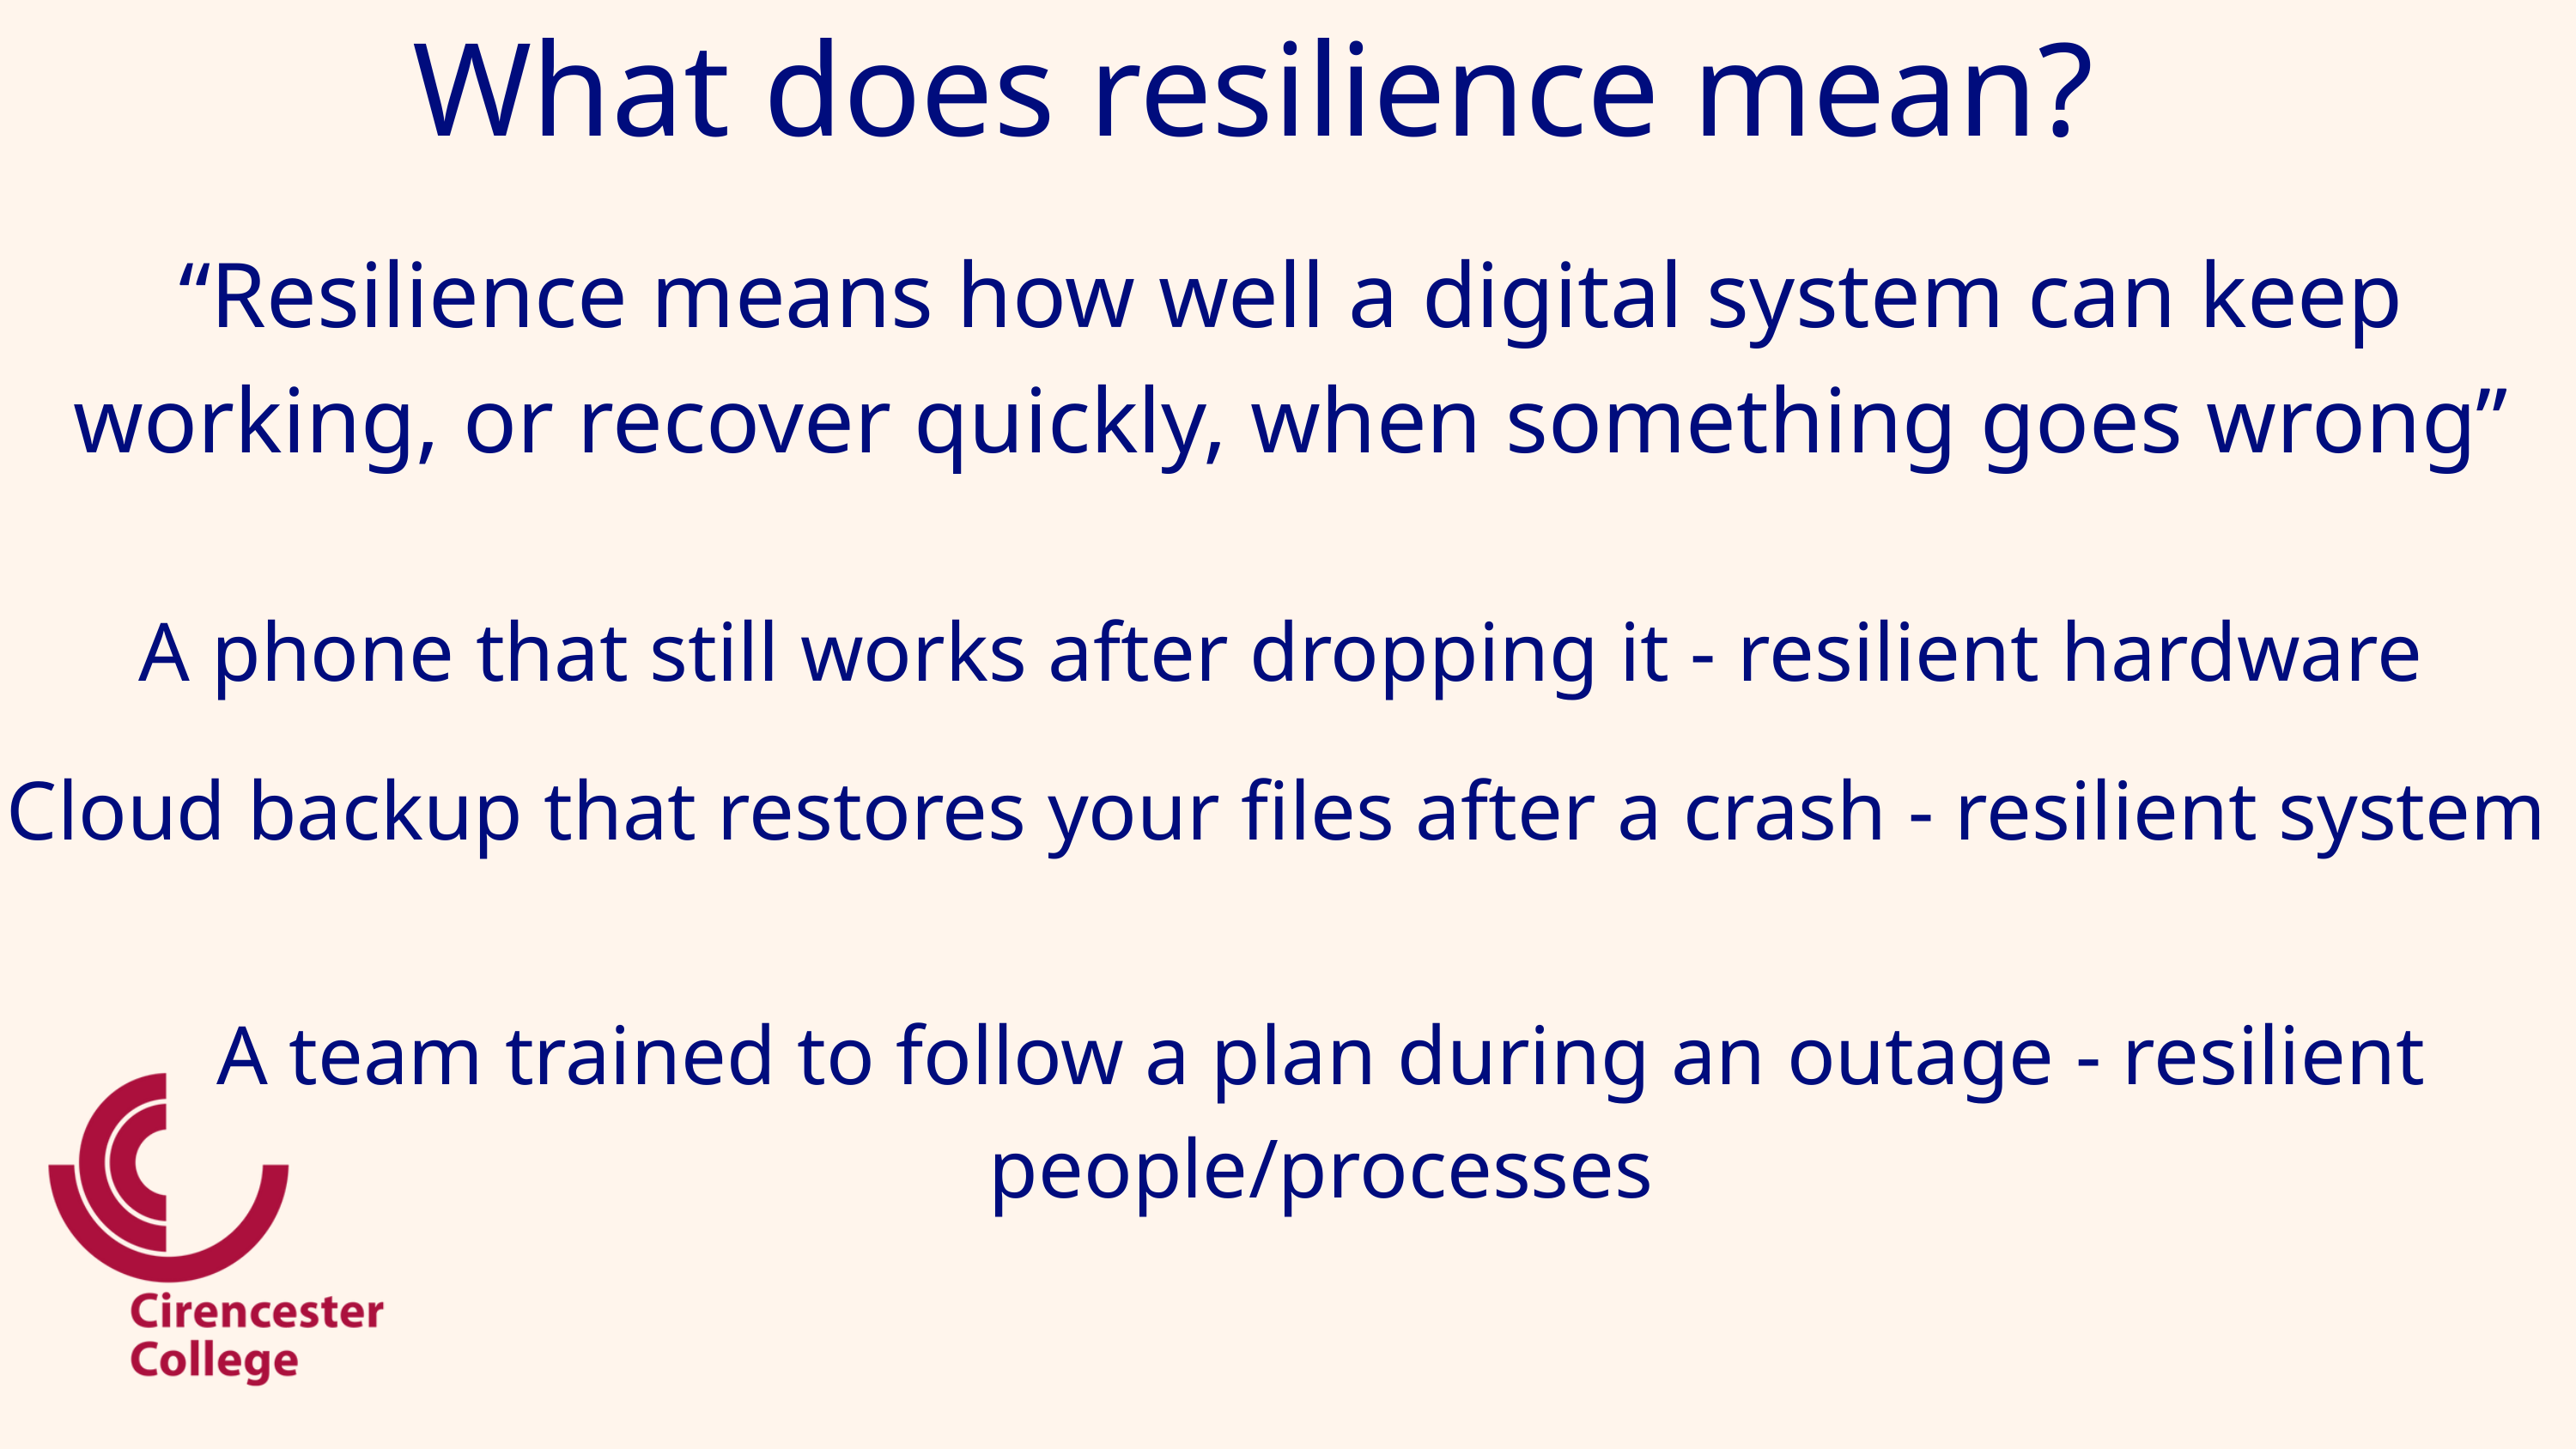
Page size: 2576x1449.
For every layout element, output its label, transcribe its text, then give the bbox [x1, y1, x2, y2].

text_box A team trained to follow a plan during an outage - resilient people/processes [66, 988, 2576, 1214]
text_box What does resilience mean? [365, 0, 2142, 162]
text_box “Resilience means how well a digital system can keep working, or recover quickly, when something goes wrong” [34, 220, 2549, 471]
text_box Cloud backup that restores your files after a crash - resilient system [0, 743, 2576, 857]
text_box [34, 1049, 398, 1413]
text_box A phone that still works after dropping it - resilient hardware [66, 585, 2496, 698]
